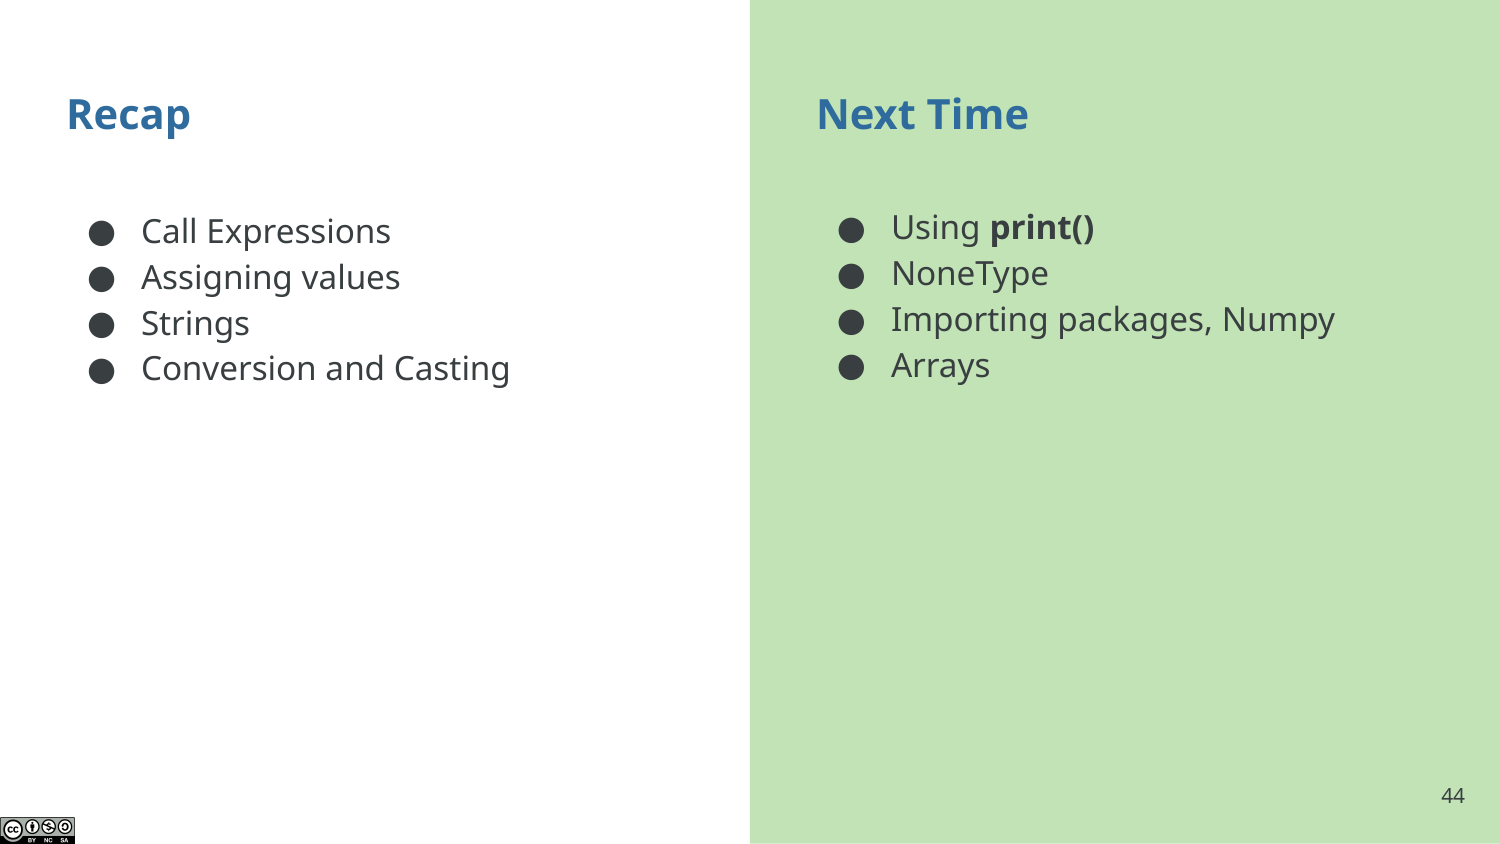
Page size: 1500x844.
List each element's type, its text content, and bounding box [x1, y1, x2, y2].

title Next Time [801, 72, 1449, 167]
title Recap [51, 72, 700, 167]
picture [0, 817, 75, 844]
list Using print() NoneType Importing packages, Numpy Arrays [801, 185, 1449, 747]
slide_number ‹#› [1389, 764, 1480, 830]
list Call Expressions Assigning values Strings Conversion and Casting [51, 188, 700, 750]
